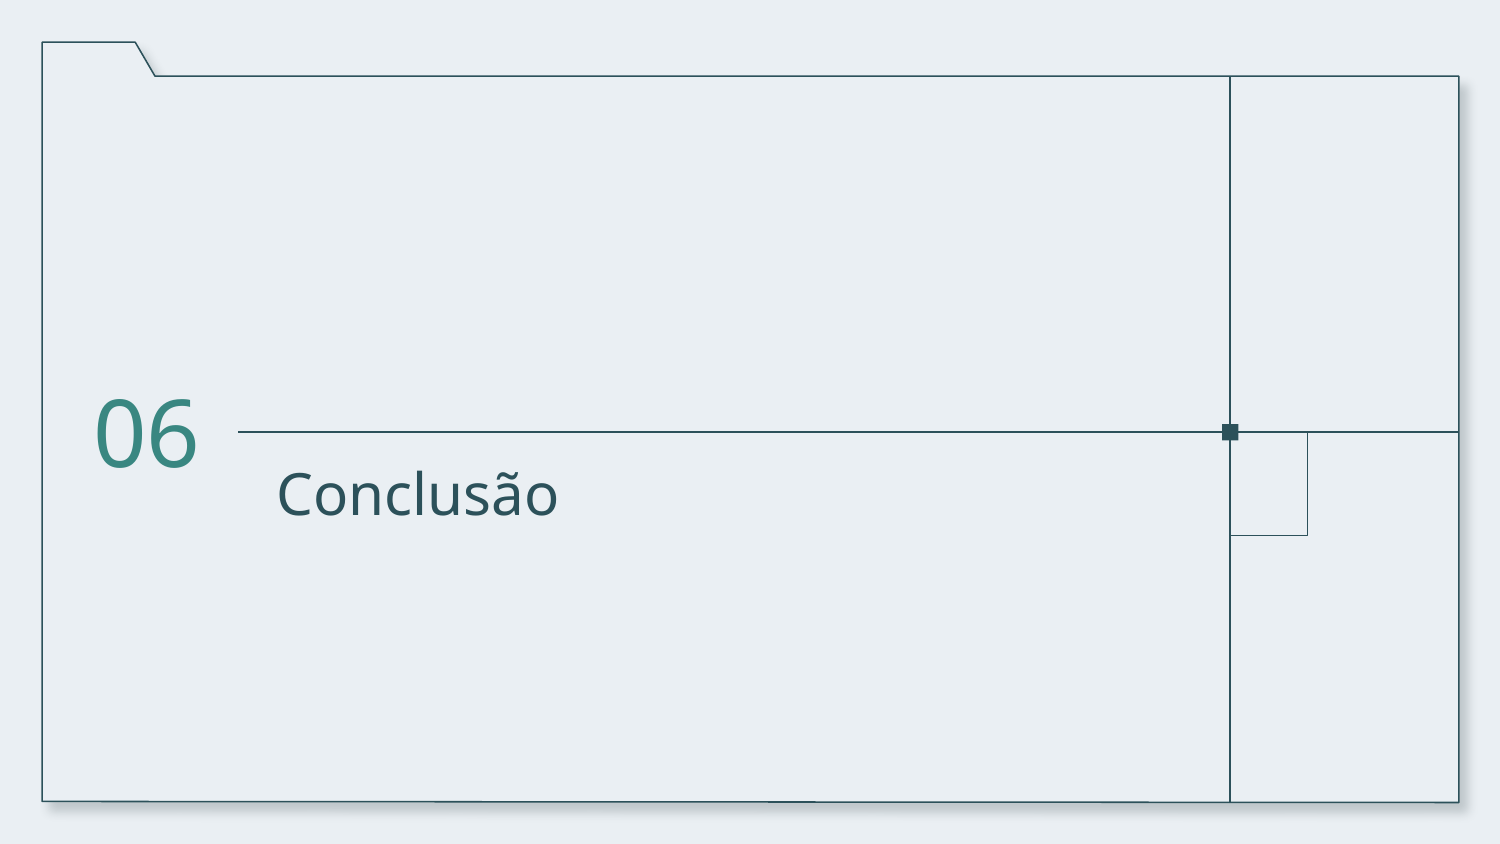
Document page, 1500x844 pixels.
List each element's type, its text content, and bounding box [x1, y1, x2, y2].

title 06 [78, 363, 262, 502]
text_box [1221, 76, 1308, 431]
text_box Conclusão [261, 449, 820, 534]
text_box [1221, 440, 1308, 804]
